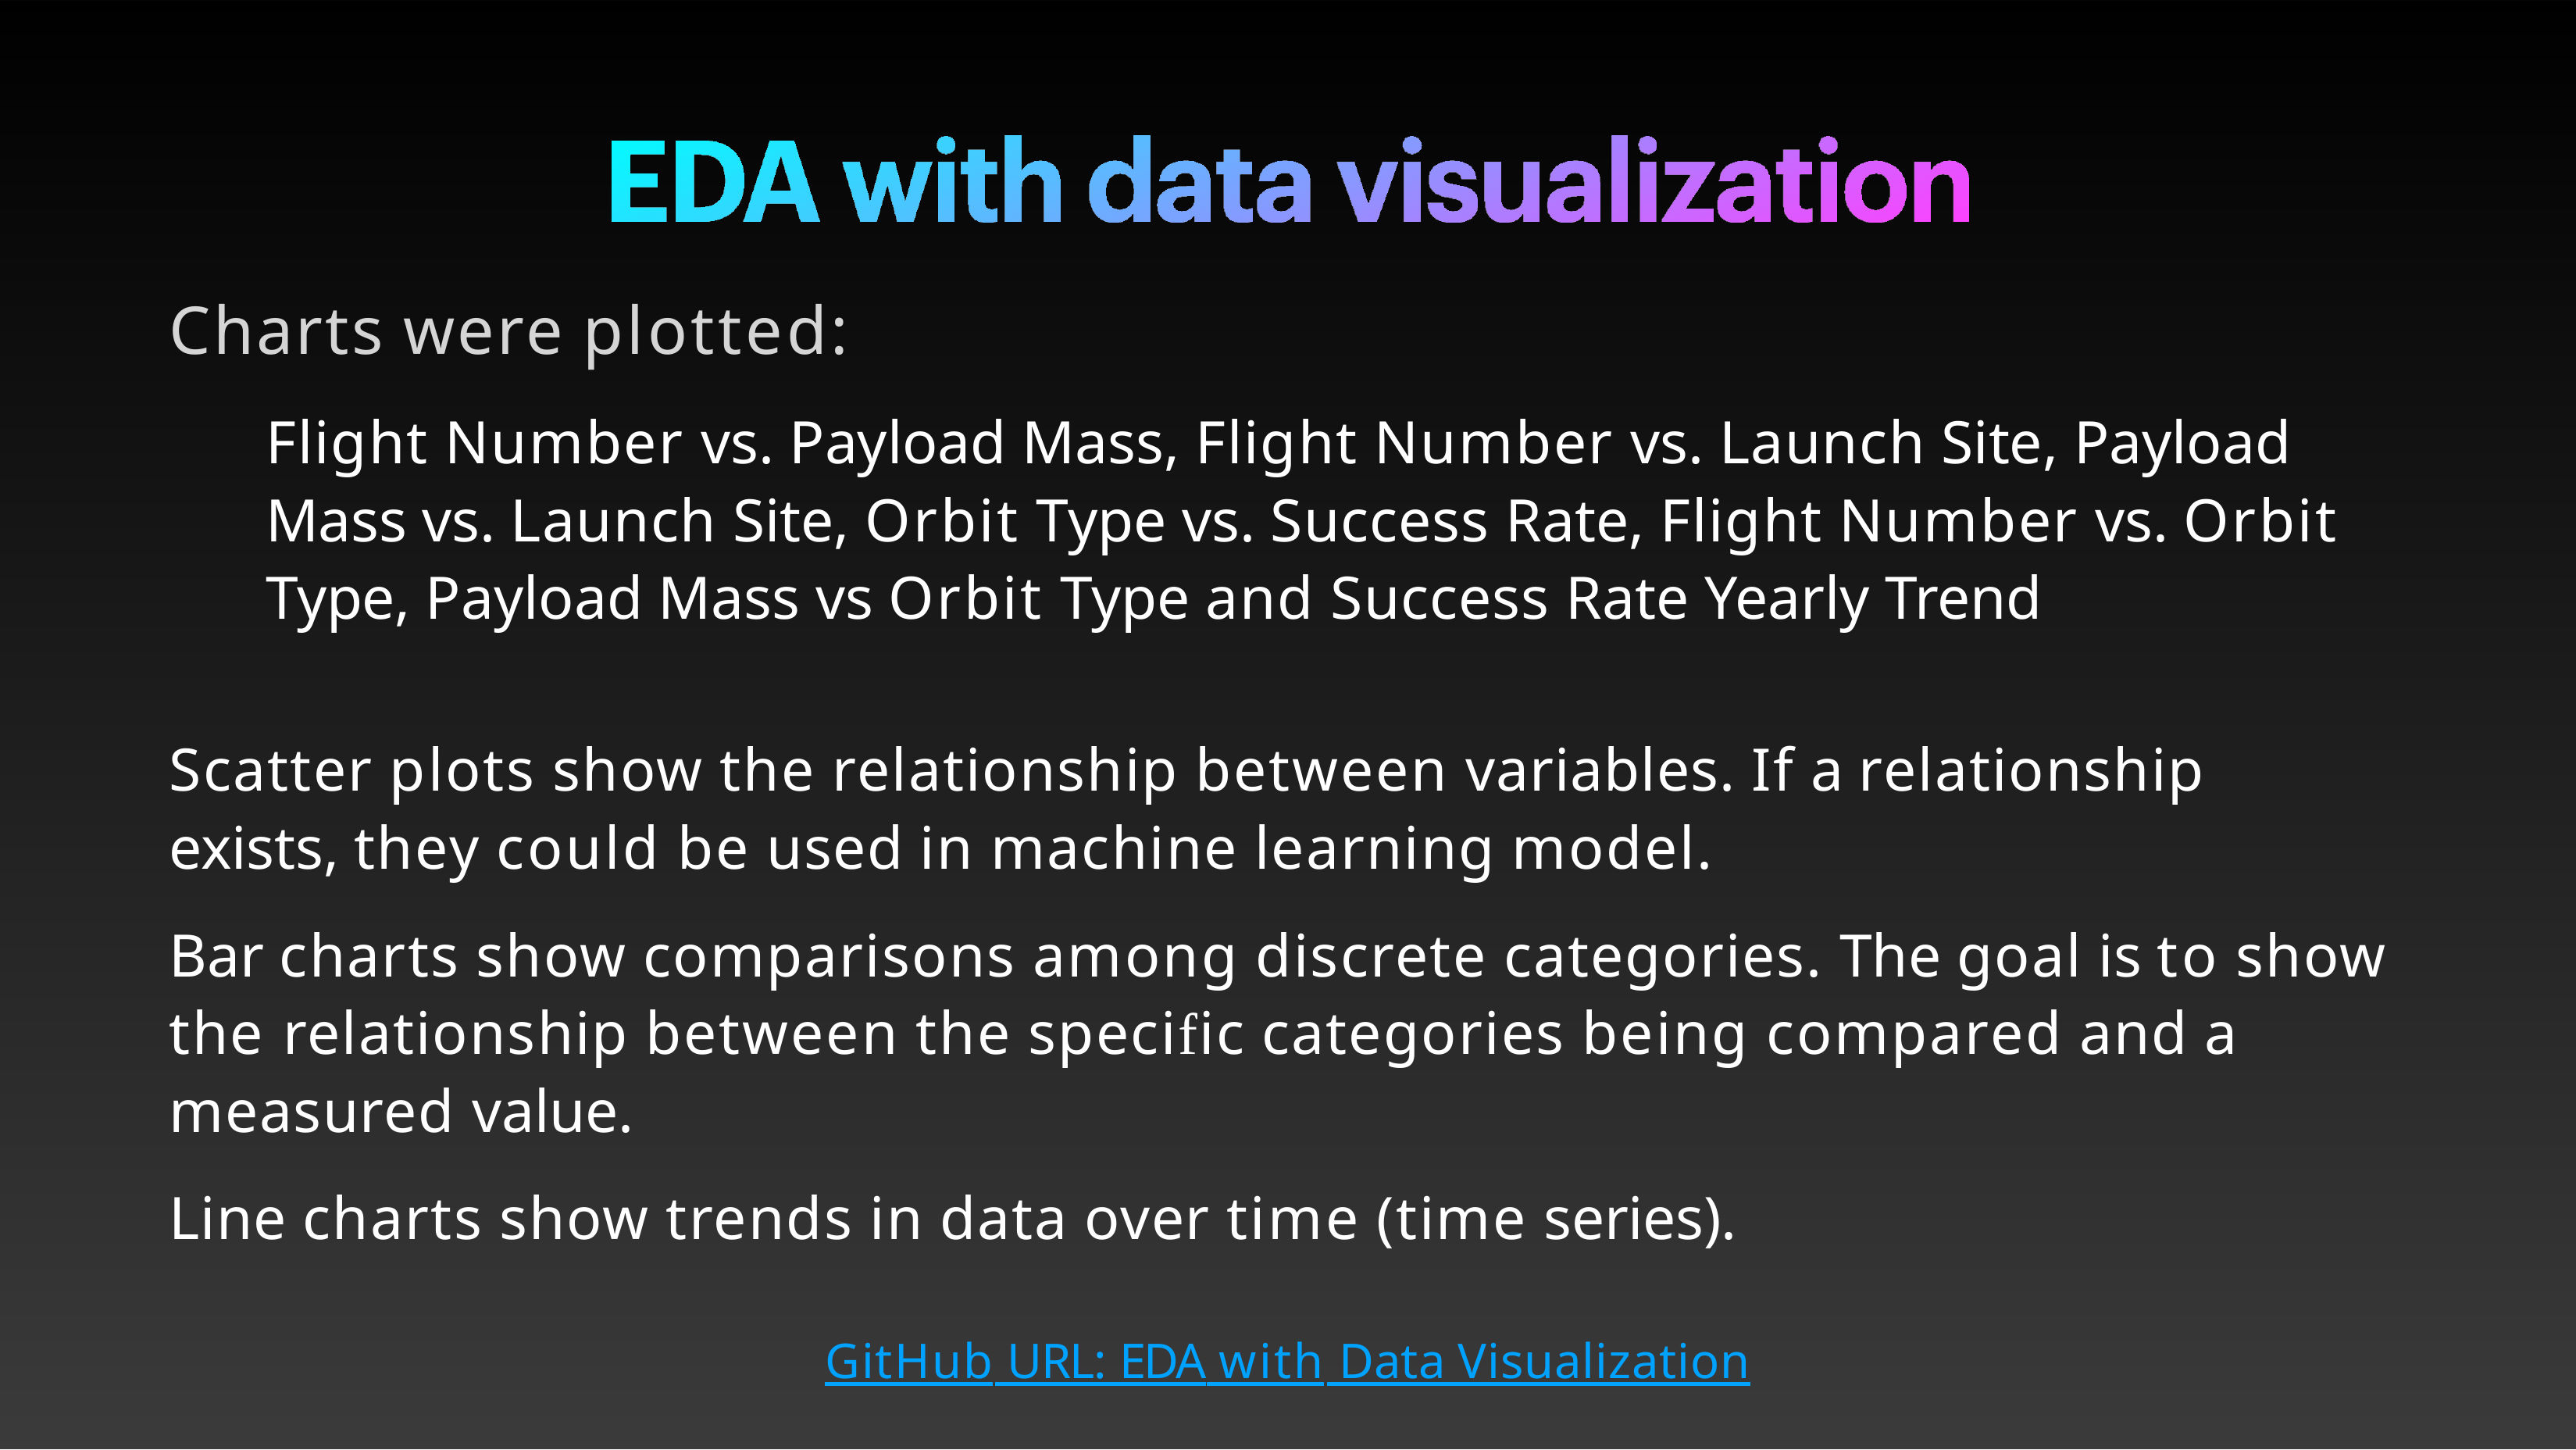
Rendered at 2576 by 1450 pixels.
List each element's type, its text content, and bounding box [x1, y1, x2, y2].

picture [0, 0, 2576, 1449]
text_box Flight Number vs. Payload Mass, Flight Number vs. Launch Site, Payload Mass vs. Launch Site, Orbit Type vs. Success Rate, Flight Number vs. Orbit Type, Payload Mass vs Orbit Type and Success Rate Yearly Trend Scatter plots show the relationship between variables. If a relationship exists, they could be used in machine learning model. Bar charts show comparisons among discrete categories. The goal is to show the relationship between the specific categories being compared and a measured value. Line charts show trends in data over time (time series). GitHub URL: EDA with Data Visualization [167, 395, 2391, 1388]
title Charts were plotted: [167, 287, 2409, 531]
